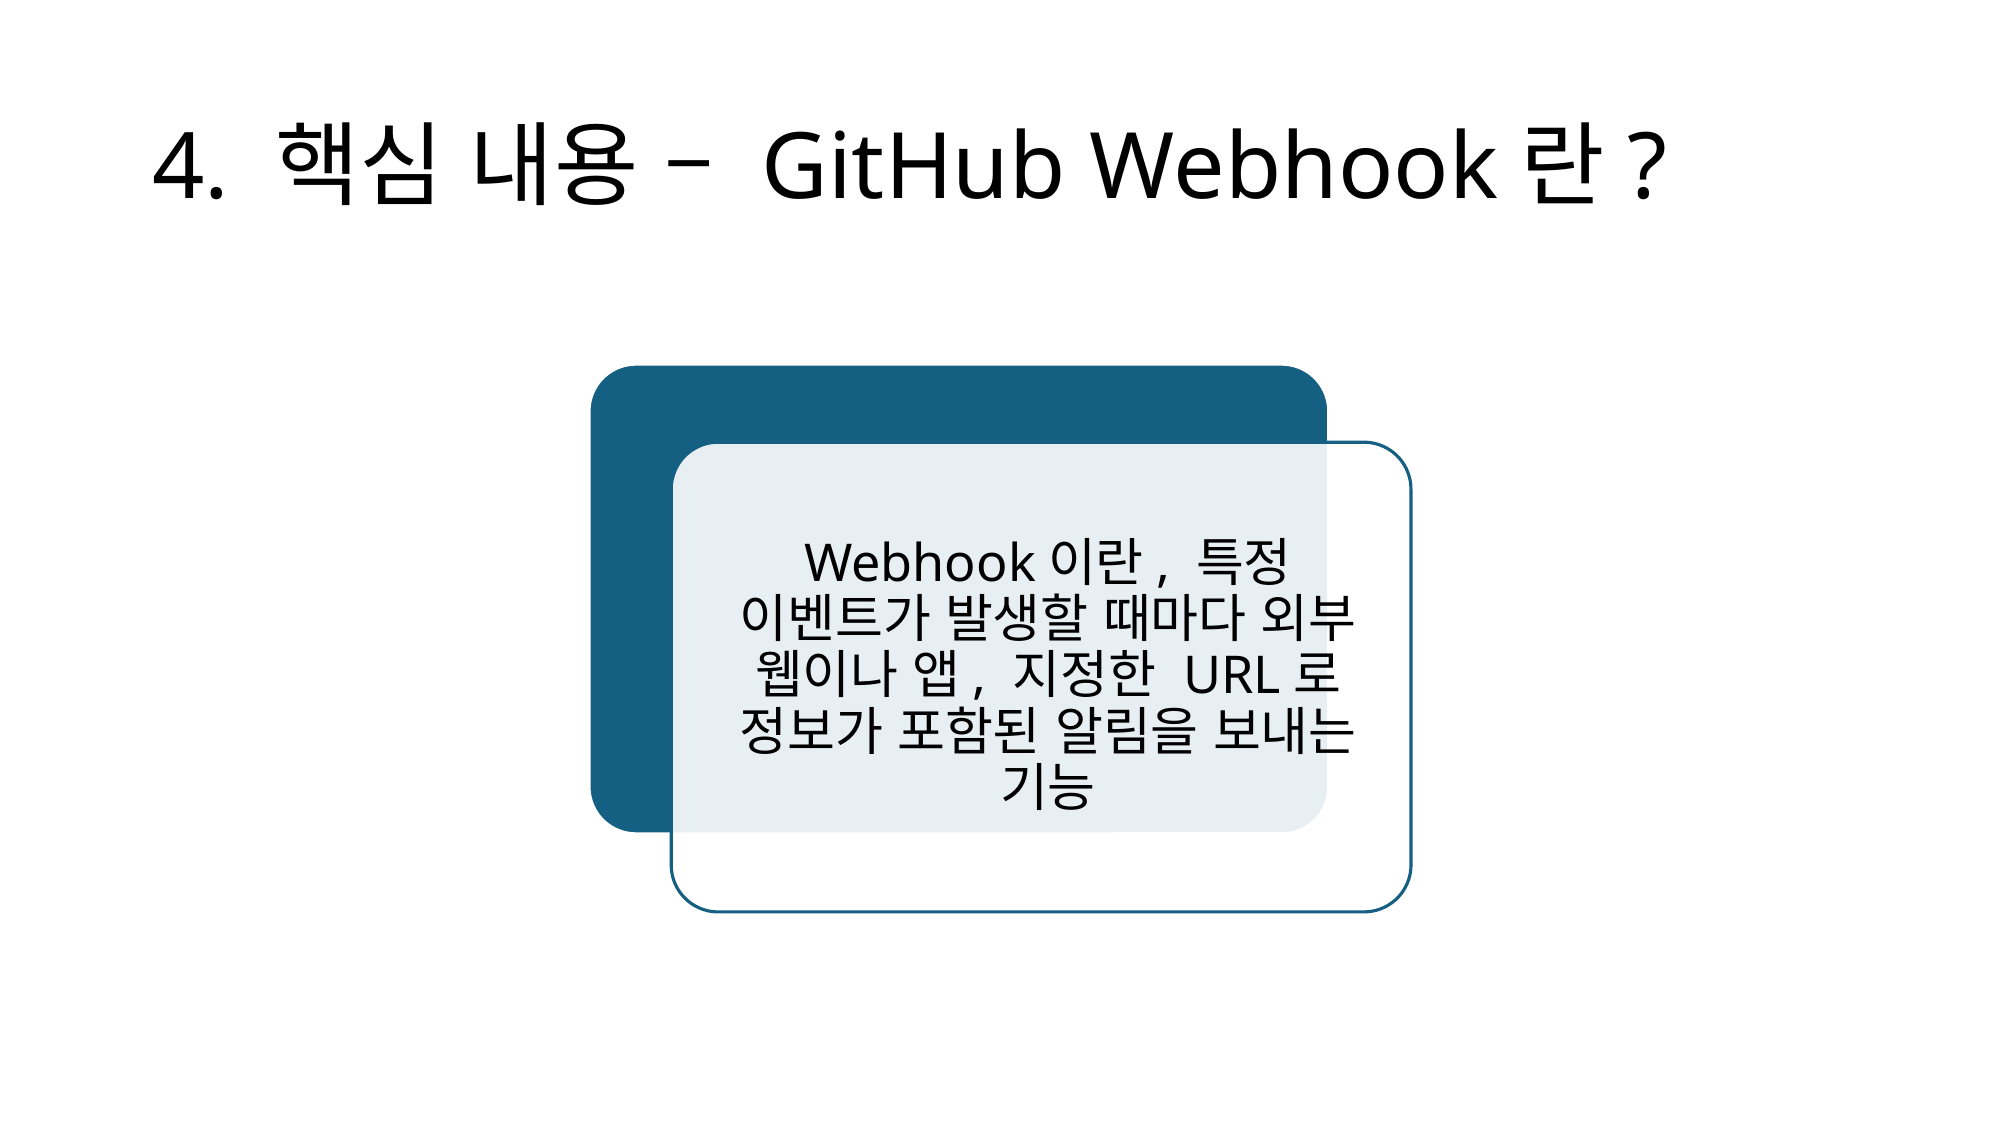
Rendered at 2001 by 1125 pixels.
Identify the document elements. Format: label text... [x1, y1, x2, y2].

title 4. 핵심 내용 – GitHub Webhook란? [137, 59, 1863, 278]
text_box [259, 363, 1741, 913]
